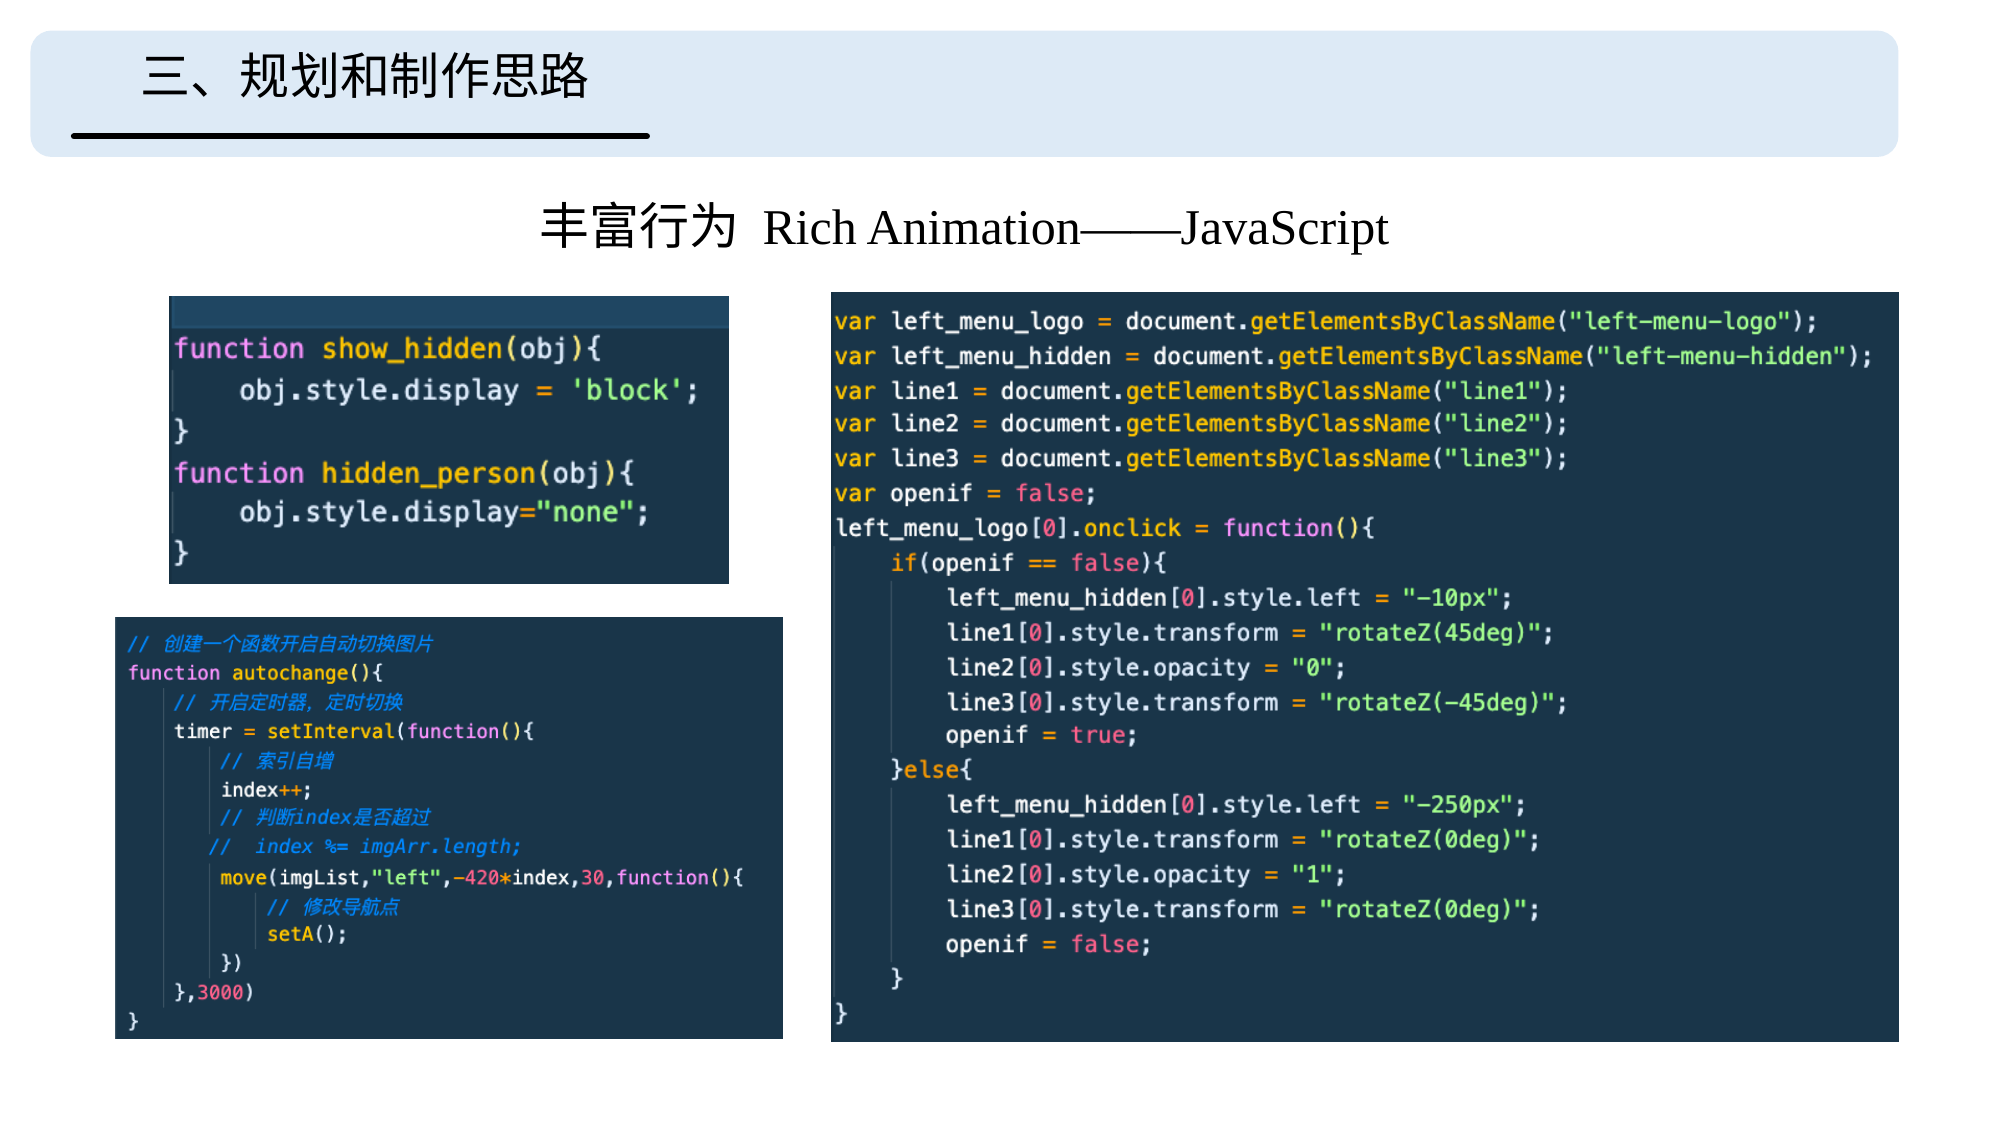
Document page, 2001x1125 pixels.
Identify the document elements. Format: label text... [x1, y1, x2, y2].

picture [169, 296, 729, 584]
picture [830, 292, 1899, 1042]
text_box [30, 30, 1899, 157]
picture [115, 617, 783, 1039]
text_box 丰富行为 Rich Animation——JavaScript [427, 186, 1502, 262]
